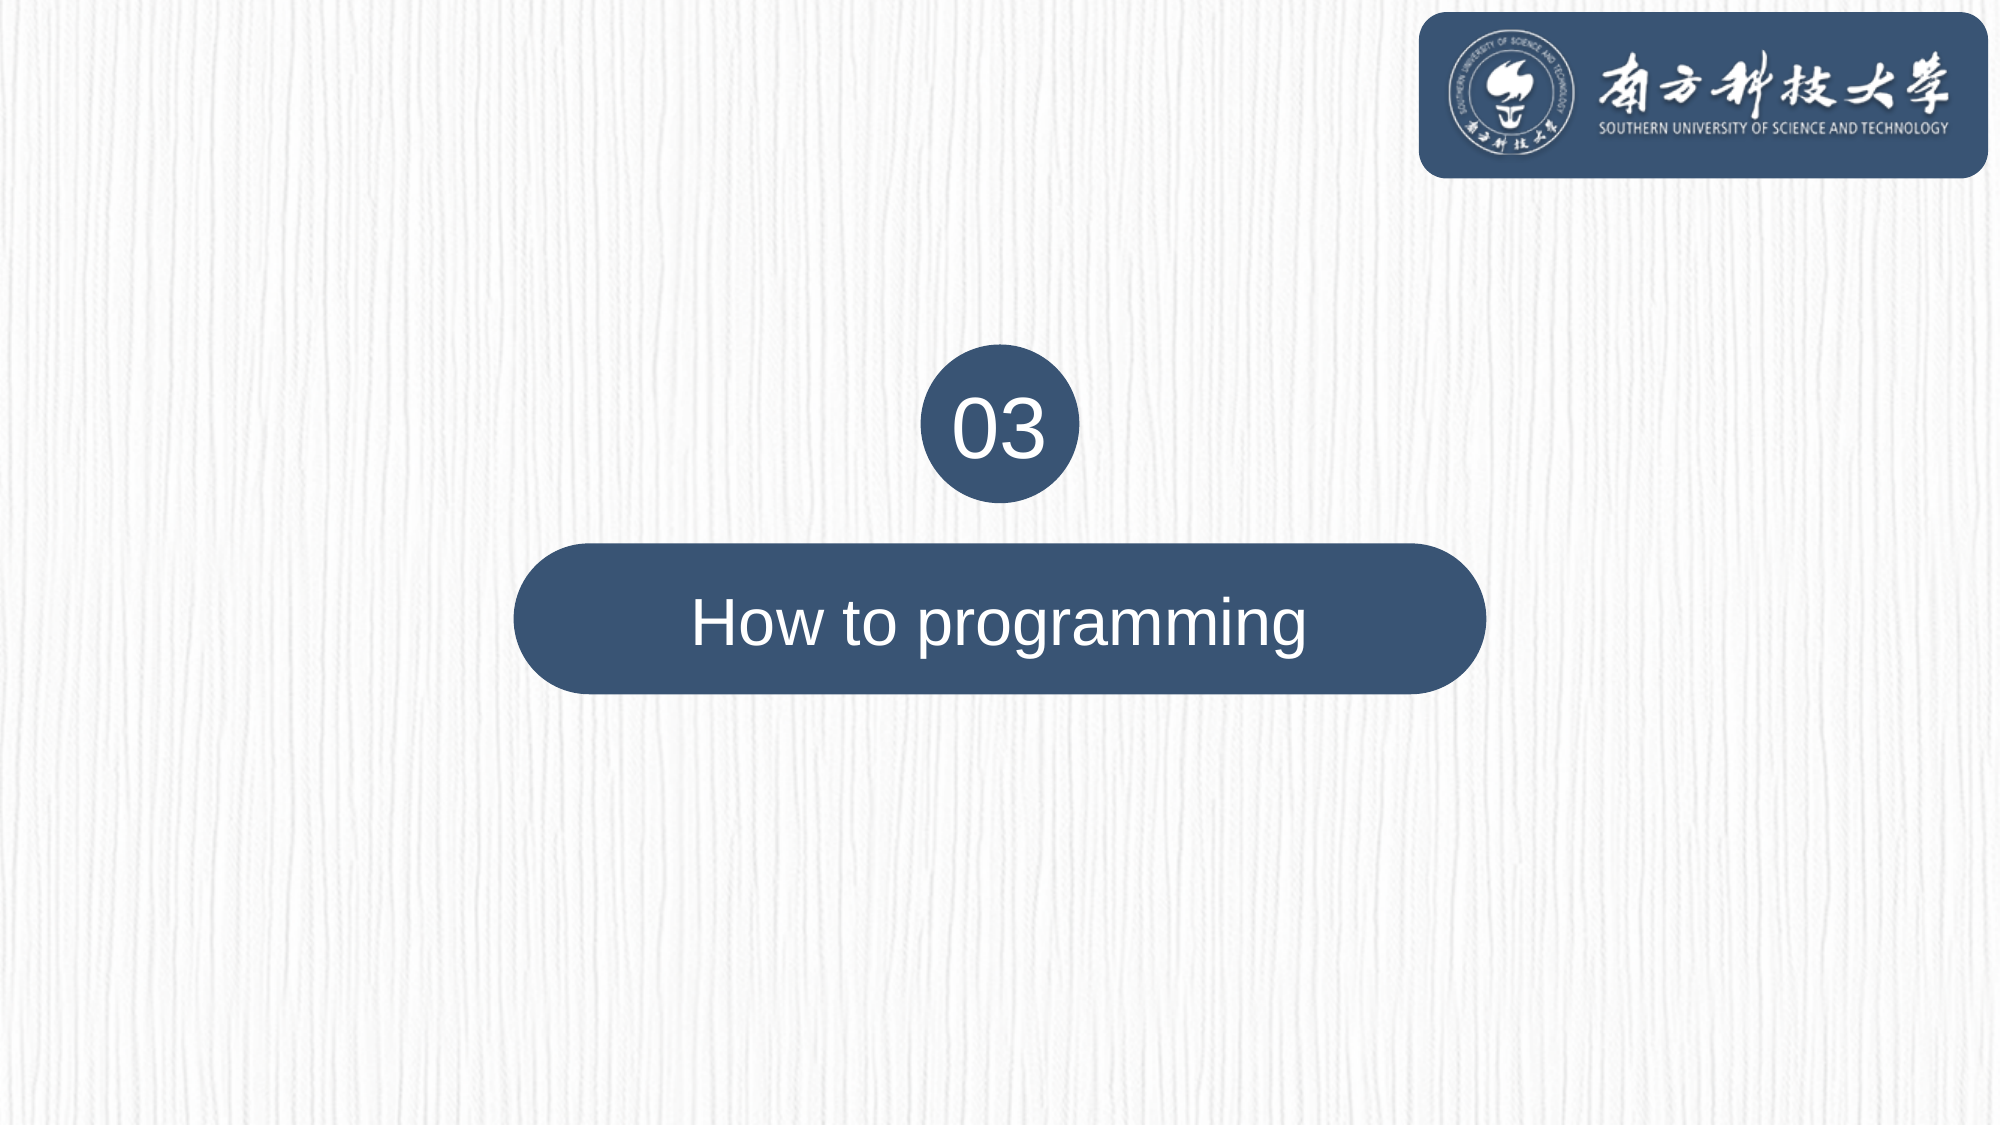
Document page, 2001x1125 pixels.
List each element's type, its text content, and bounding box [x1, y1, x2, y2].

picture [0, 0, 2001, 1125]
text_box 03 [919, 343, 1081, 505]
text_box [513, 543, 1487, 695]
